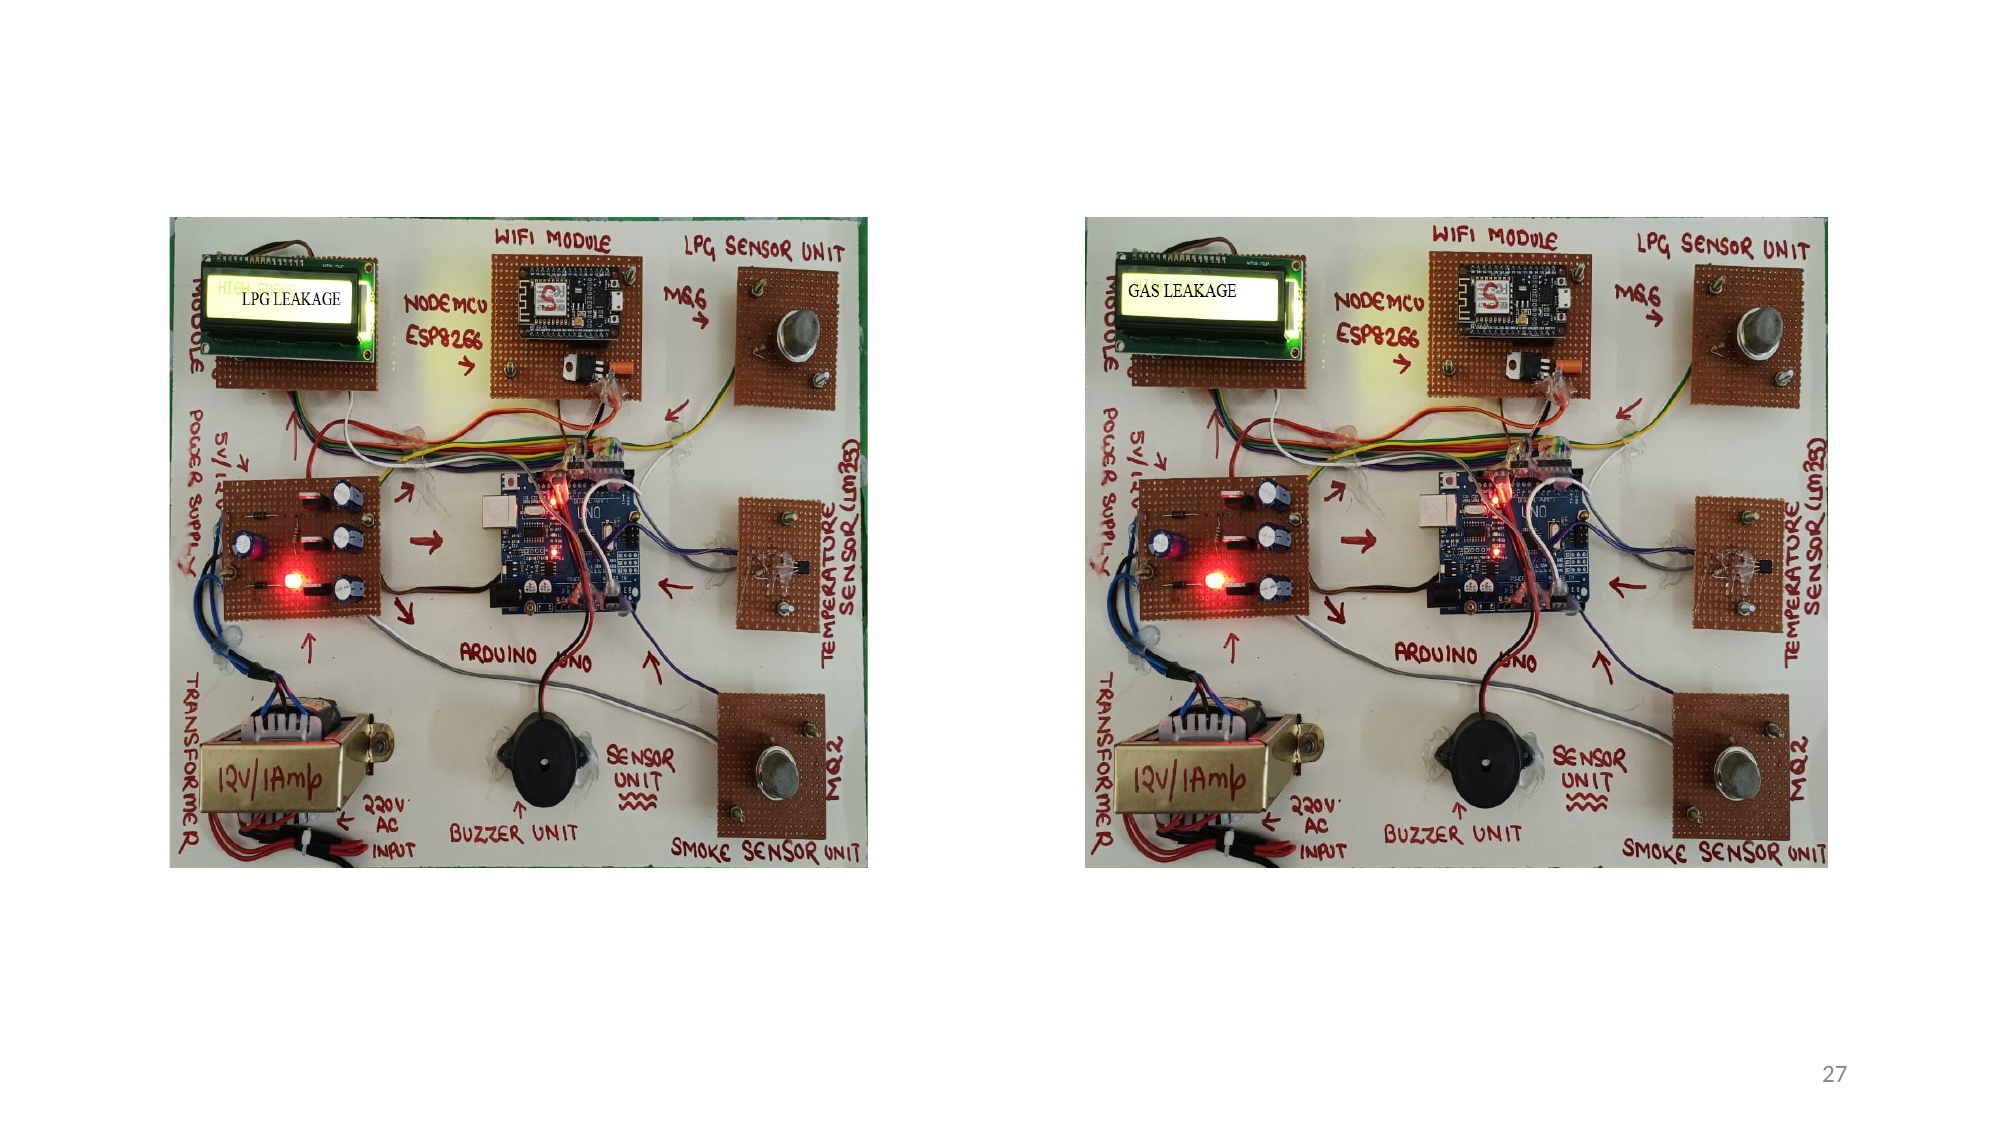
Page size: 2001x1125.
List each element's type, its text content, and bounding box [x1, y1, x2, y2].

picture [1084, 216, 1829, 868]
picture [169, 216, 868, 868]
slide_number 27 [1647, 1042, 1863, 1103]
